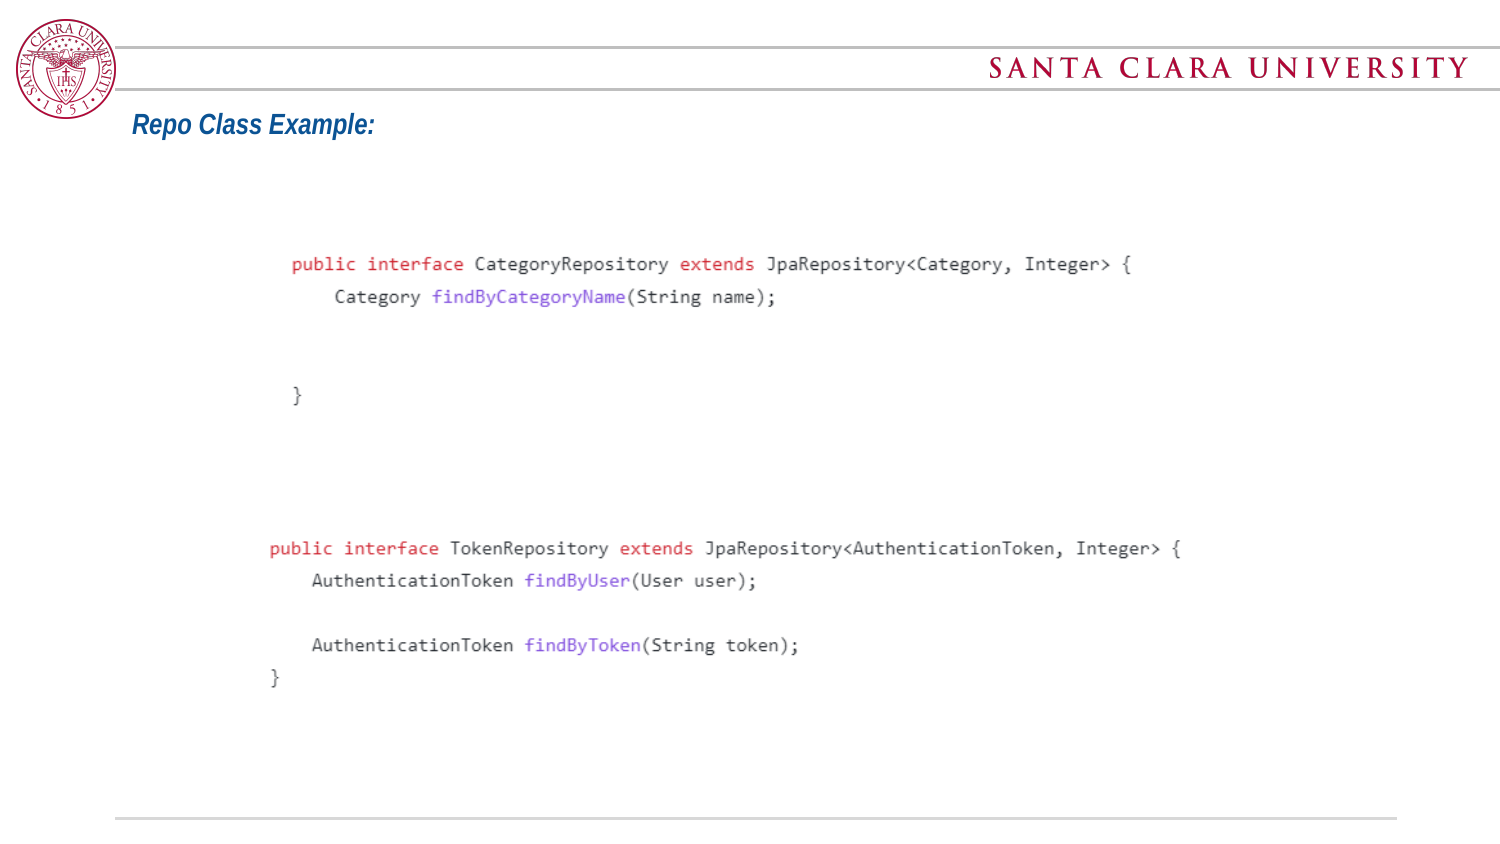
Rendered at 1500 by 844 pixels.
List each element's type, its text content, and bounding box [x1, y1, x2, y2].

picture [990, 57, 1468, 78]
picture [16, 19, 116, 119]
text_box Repo Class Example: [117, 90, 610, 156]
picture [259, 530, 1189, 694]
picture [281, 248, 1146, 412]
